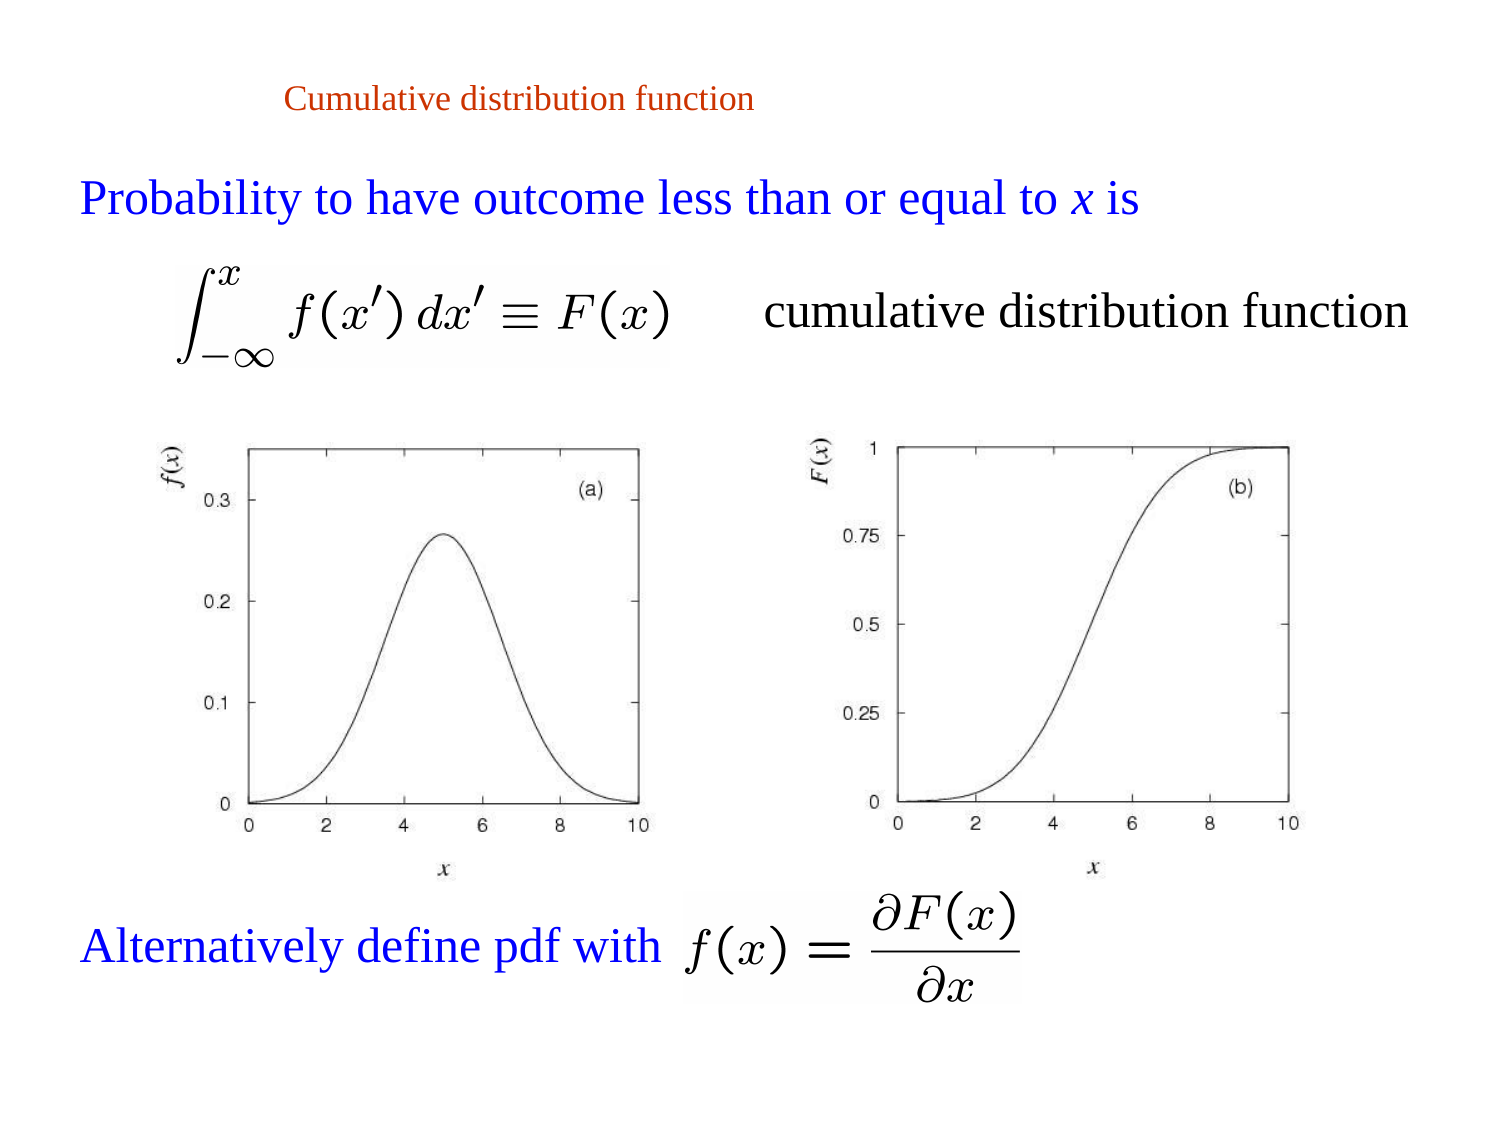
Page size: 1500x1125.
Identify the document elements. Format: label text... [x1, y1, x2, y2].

picture [155, 441, 656, 882]
picture [175, 265, 670, 368]
text_box Alternatively define pdf with [64, 904, 678, 980]
text_box Probability to have outcome less than or equal to x is [64, 156, 1424, 232]
text_box cumulative distribution function [748, 270, 1425, 346]
picture [683, 891, 1022, 1004]
picture [805, 429, 1306, 880]
title Cumulative distribution function [41, 66, 999, 126]
